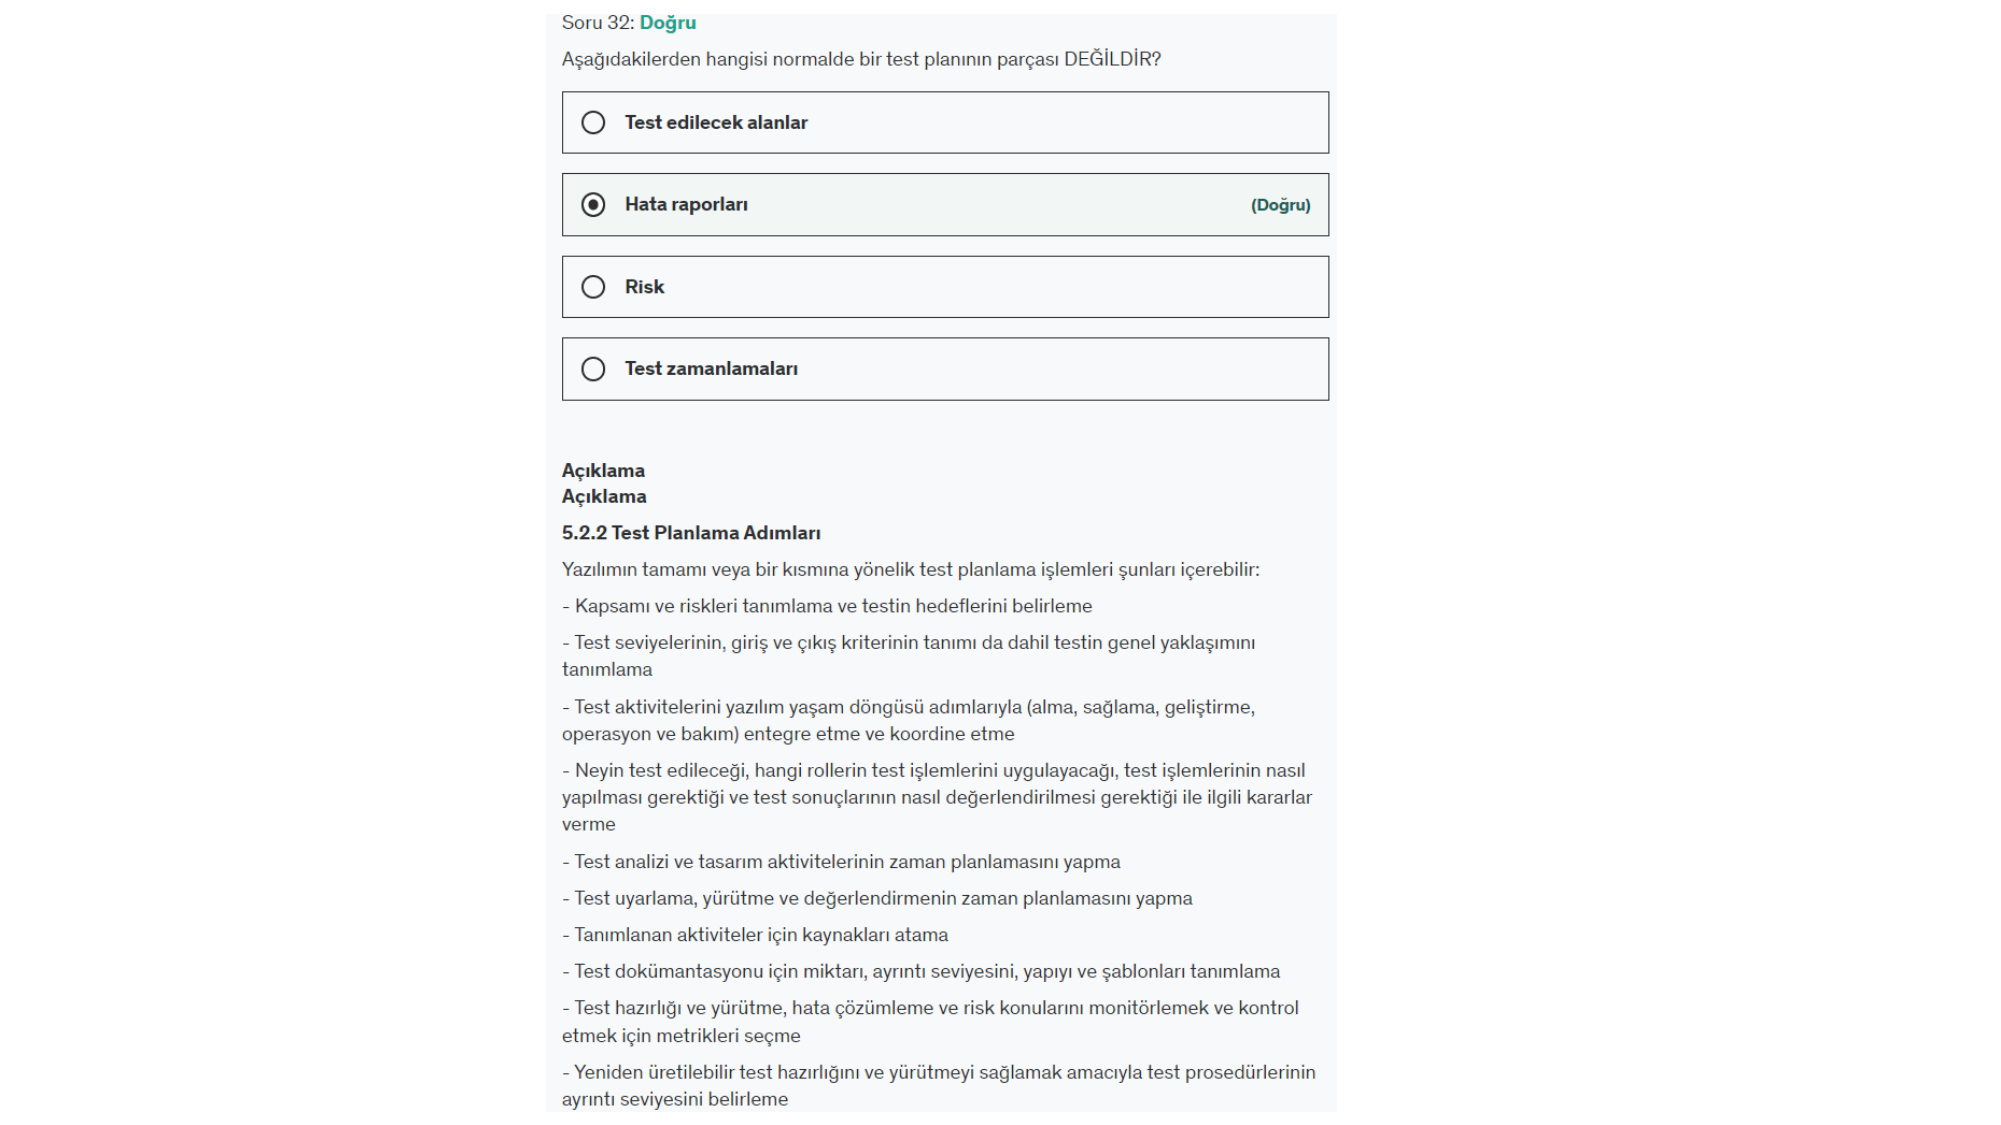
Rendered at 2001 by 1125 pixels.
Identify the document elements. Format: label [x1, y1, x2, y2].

list [546, 14, 1337, 1112]
